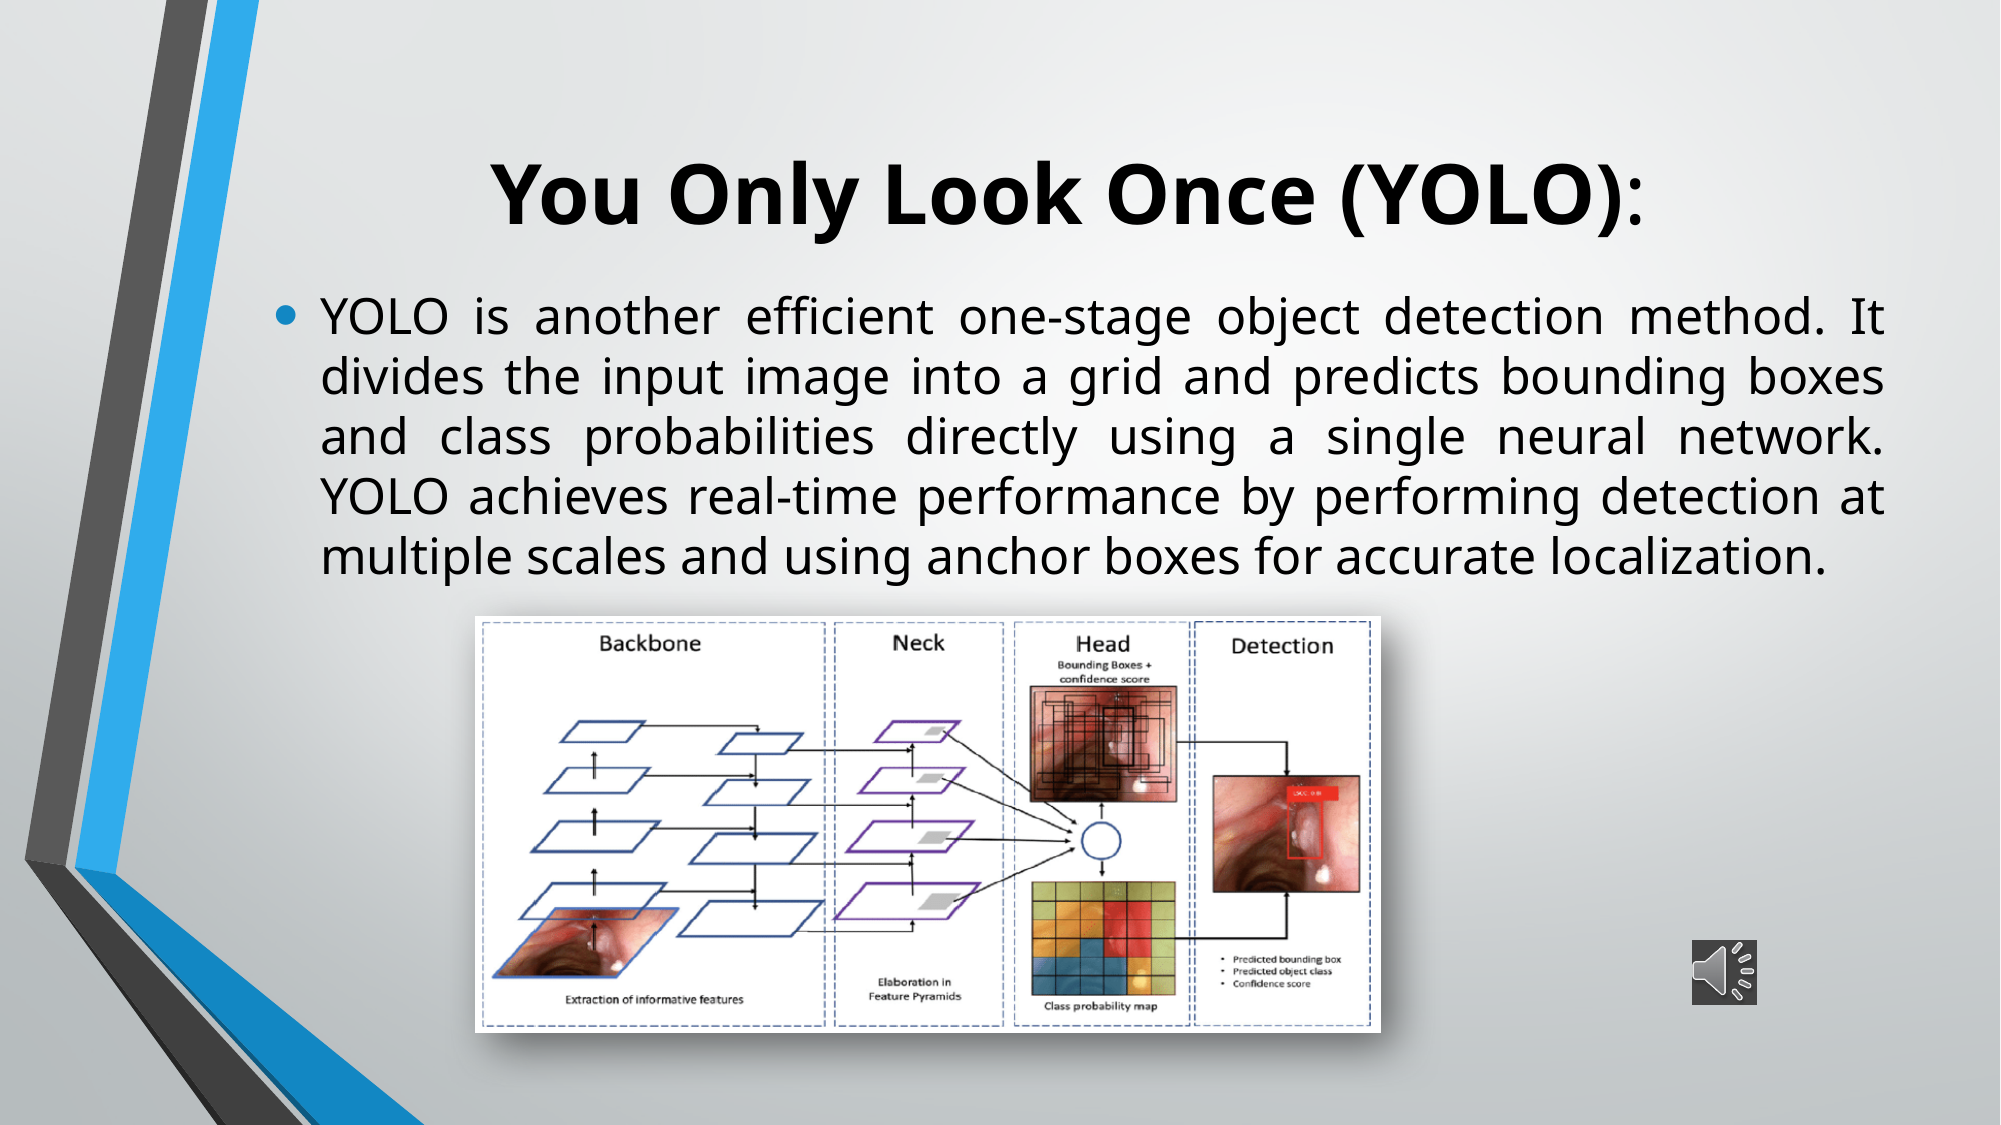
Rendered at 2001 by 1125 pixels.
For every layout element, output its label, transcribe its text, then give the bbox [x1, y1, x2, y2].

picture [475, 615, 1381, 1033]
title You Only Look Once (YOLO): [258, 47, 1902, 219]
list YOLO is another efficient one-stage object detection method. It divides the input image into a grid and predicts bounding boxes and class probabilities directly using a single neural network. YOLO achieves real-time performance by performing detection at multiple scales and using anchor boxes for accurate localization. [258, 219, 1902, 732]
picture [1691, 939, 1759, 1007]
